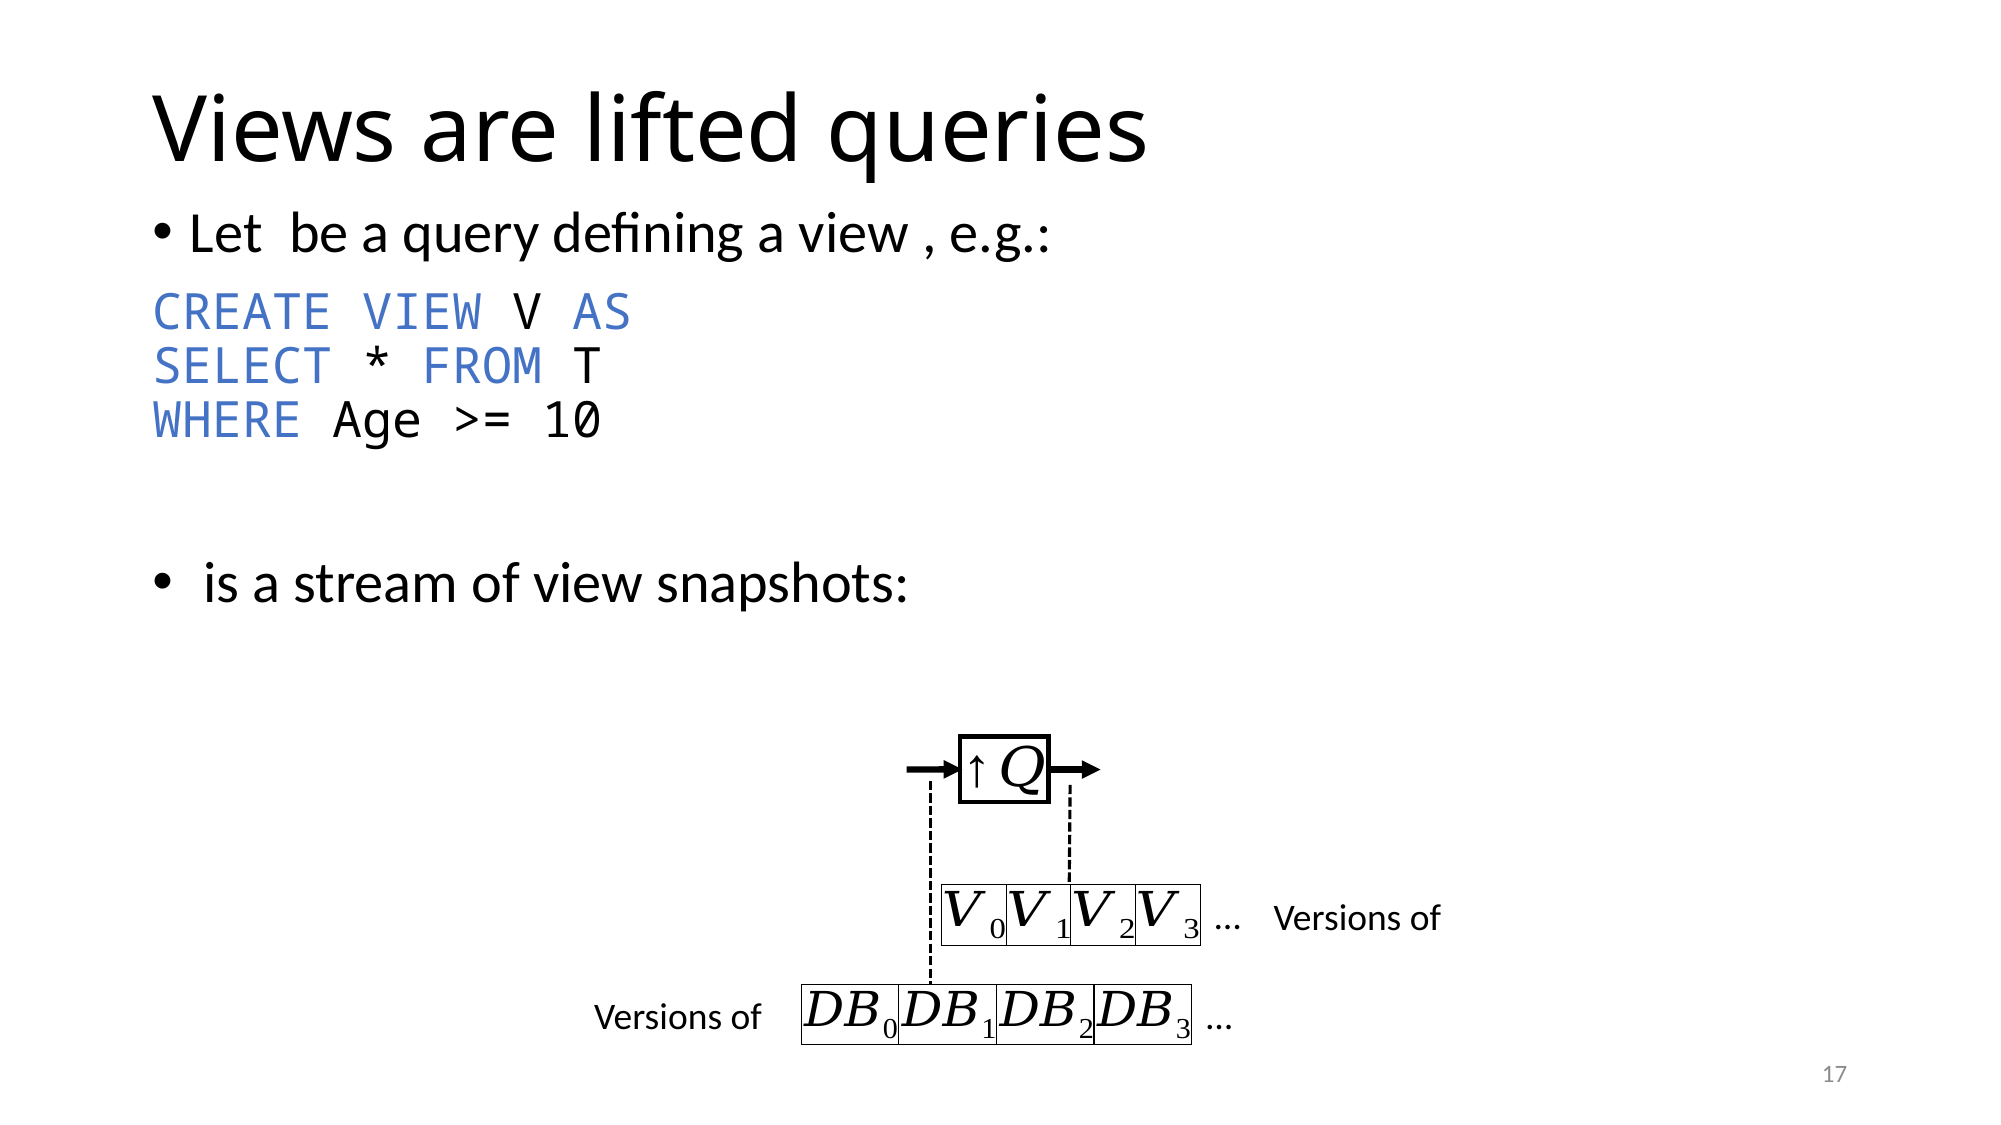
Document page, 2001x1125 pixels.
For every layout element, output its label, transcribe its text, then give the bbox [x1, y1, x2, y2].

slide_number 17 [1798, 1042, 1863, 1103]
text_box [801, 984, 1290, 1045]
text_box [941, 884, 1265, 946]
title Views are lifted queries [137, 59, 1863, 204]
